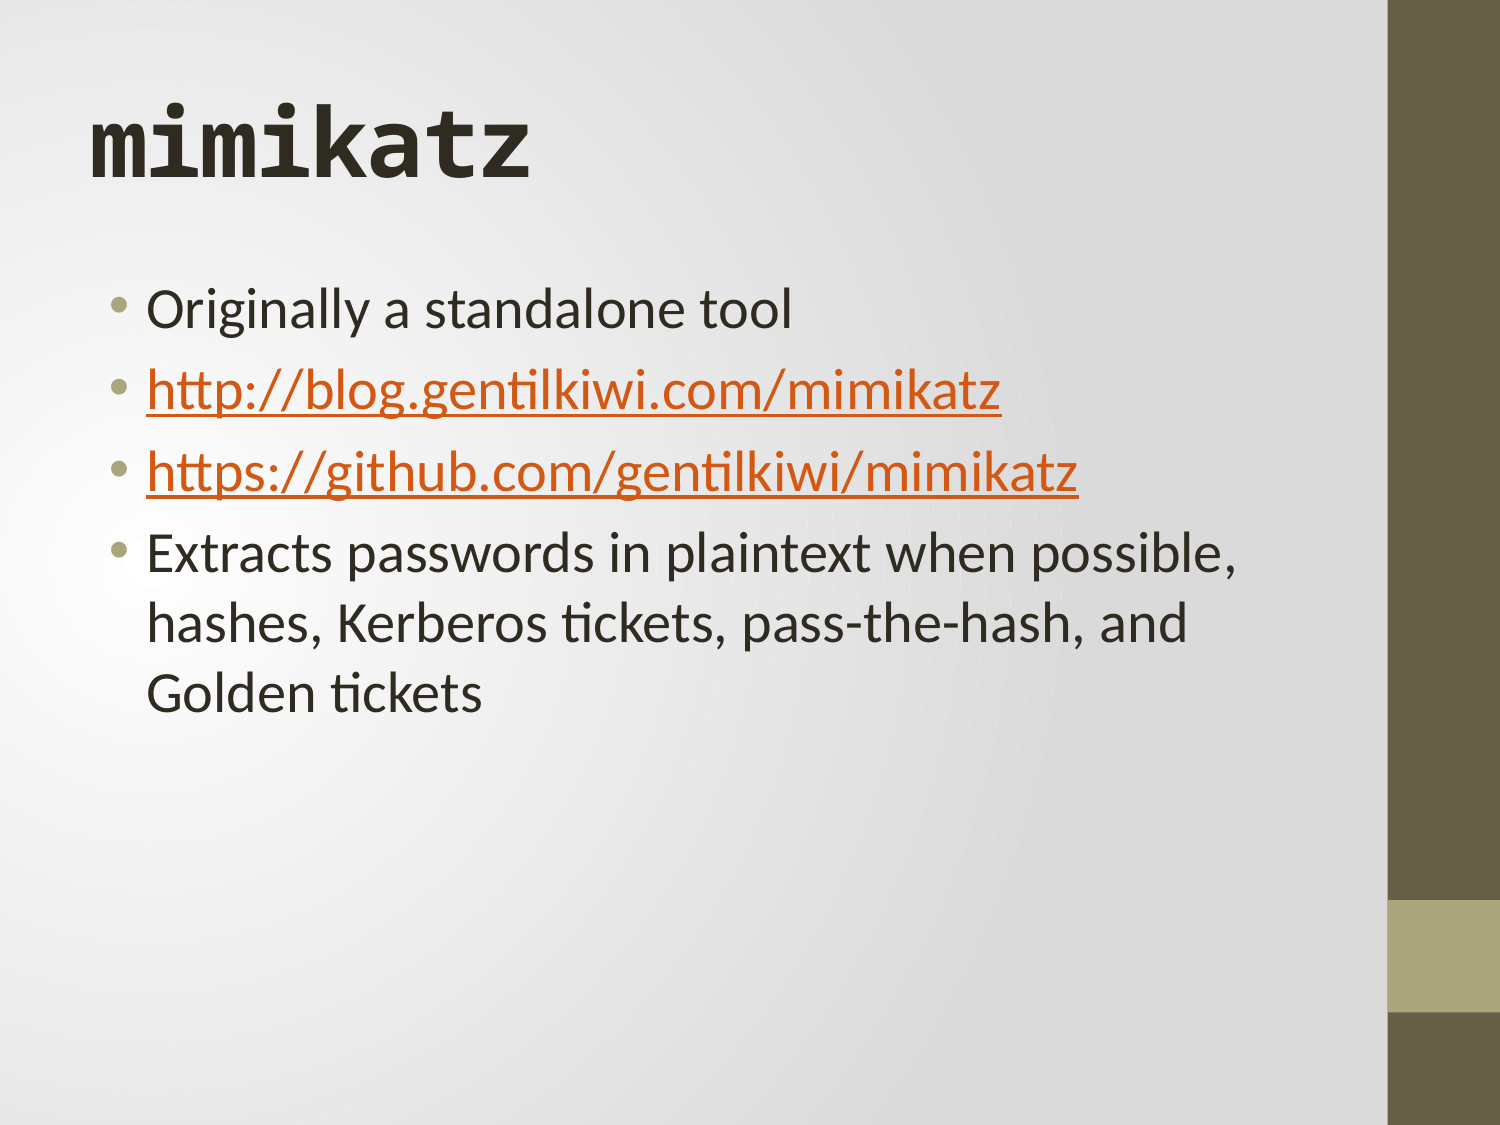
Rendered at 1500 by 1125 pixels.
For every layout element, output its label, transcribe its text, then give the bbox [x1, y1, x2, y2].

title mimikatz [75, 45, 1325, 233]
list Originally a standalone tool http://blog.gentilkiwi.com/mimikatz https://github.com/gentilkiwi/mimikatz Extracts passwords in plaintext when possible, hashes, Kerberos tickets, pass-the-hash, and Golden tickets [75, 262, 1325, 1050]
